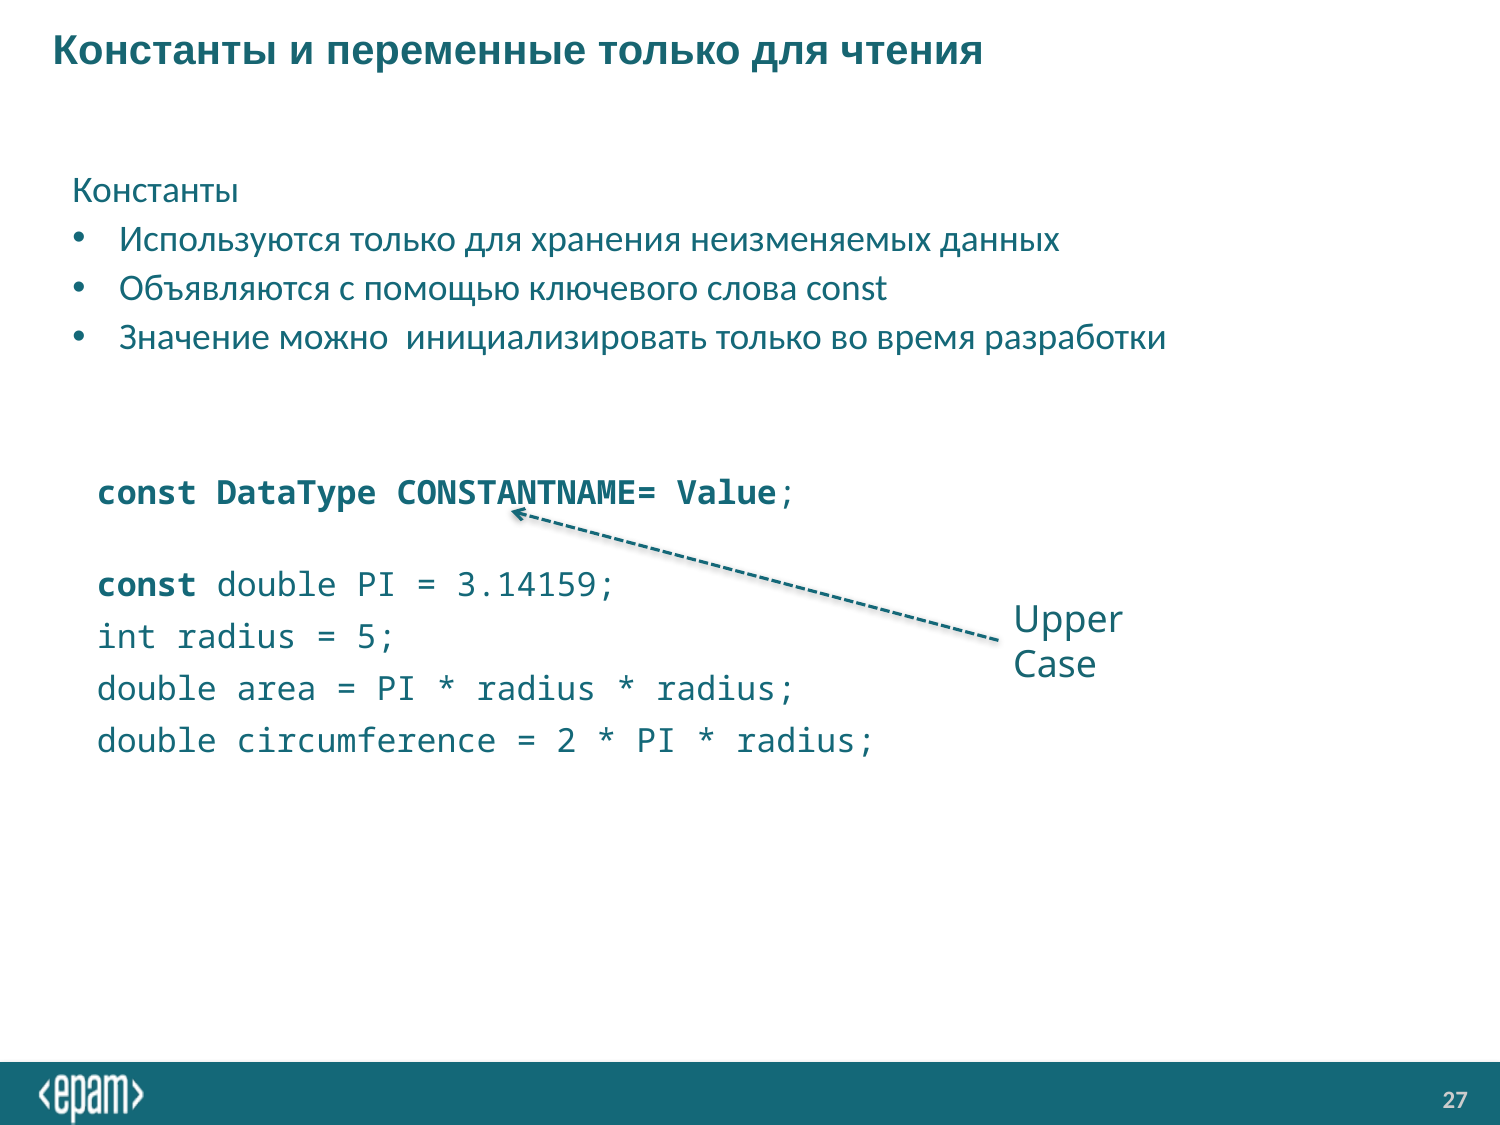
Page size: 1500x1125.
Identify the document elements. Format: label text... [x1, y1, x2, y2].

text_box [52, 162, 1448, 818]
picture [38, 1074, 144, 1125]
title Константы и переменные только для чтения [0, 0, 1500, 95]
